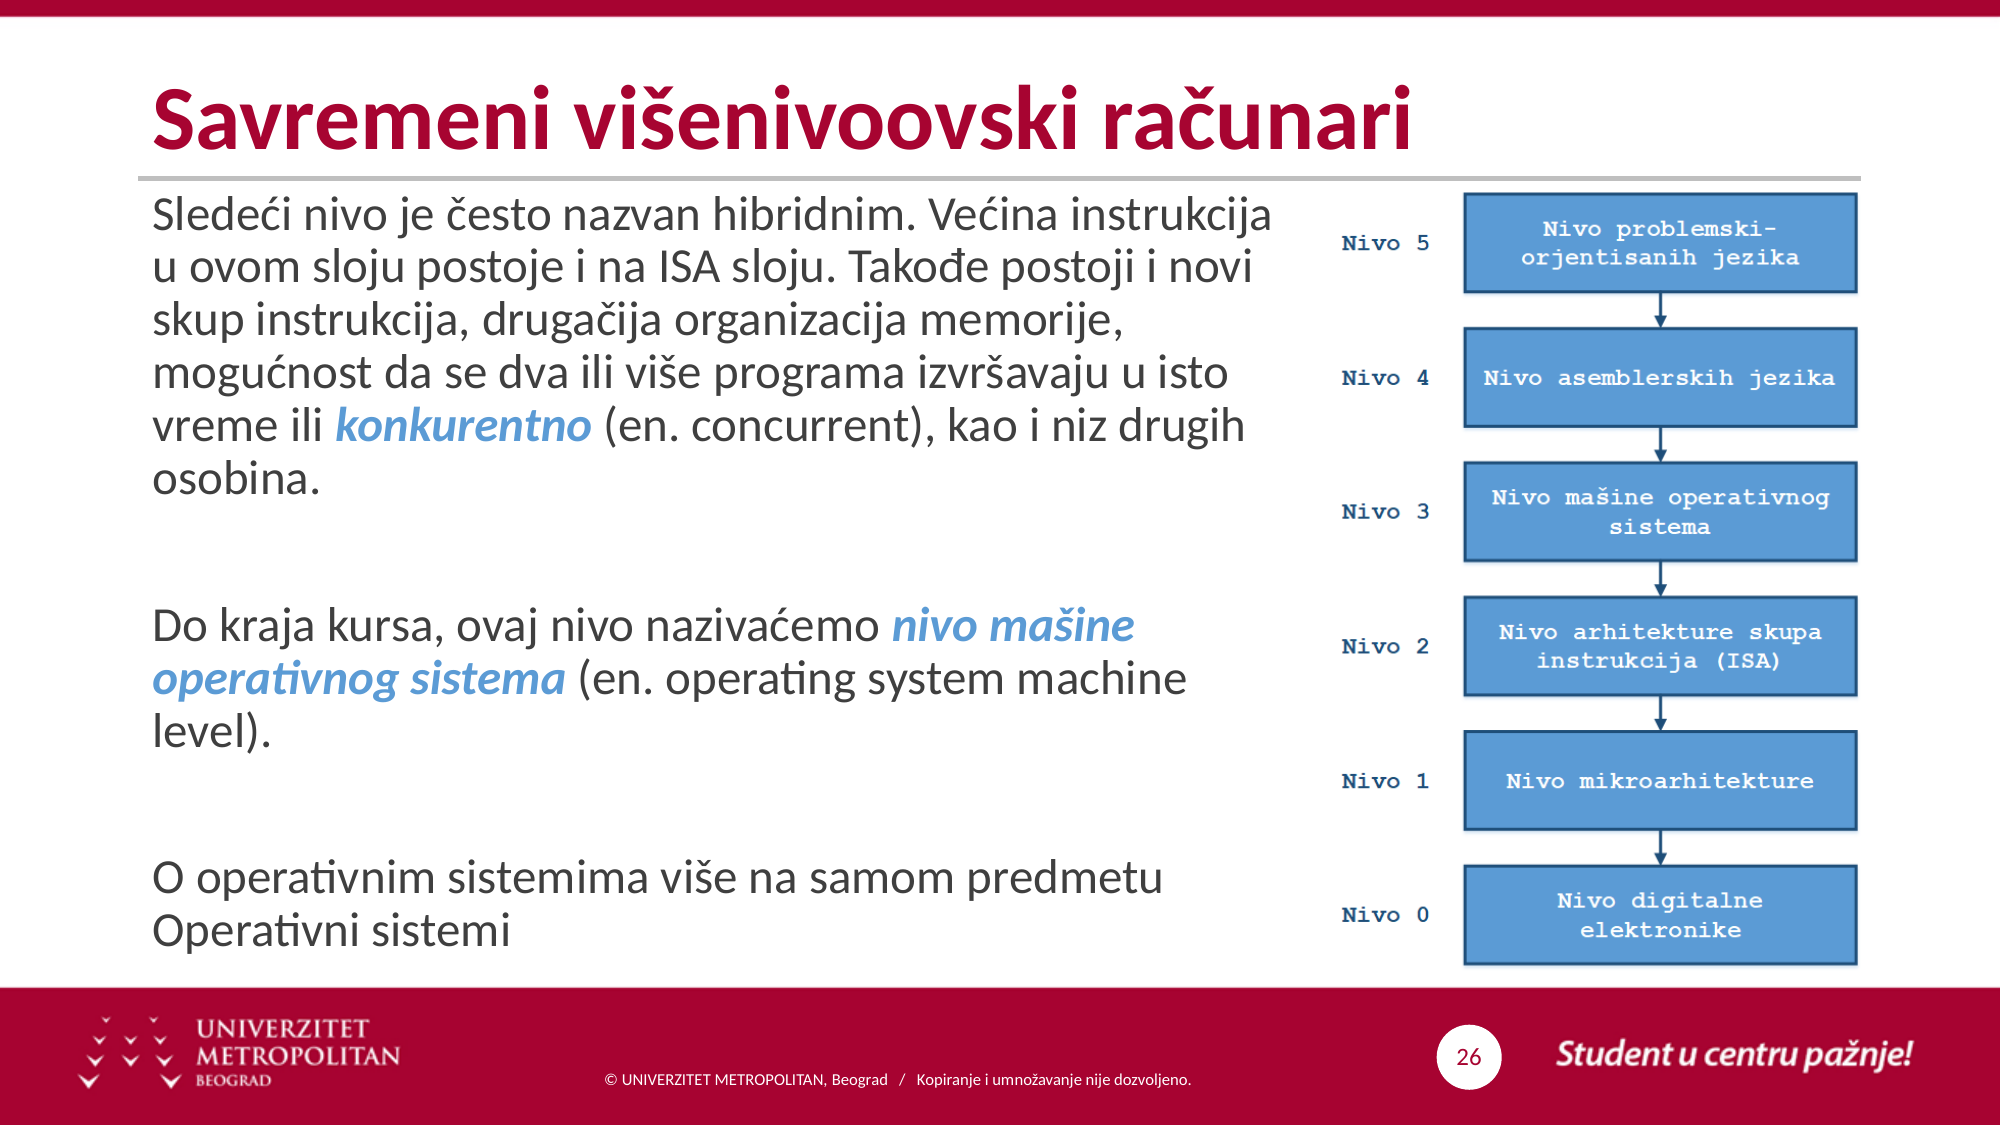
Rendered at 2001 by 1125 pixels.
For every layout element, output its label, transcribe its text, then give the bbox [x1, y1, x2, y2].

picture [0, 0, 2000, 1125]
title Savremeni višenivoovski računari [137, 63, 1863, 202]
list Sledeći nivo je često nazvan hibridnim. Većina instrukcija u ovom sloju postoje i na ISA sloju. Takođe postoji i novi skup instrukcija, drugačija organizacija memorije, mogućnost da se dva ili više programa izvršavaju u isto vreme ili konkurentno (en. concurrent), kao i niz drugih osobina. Do kraja kursa, ovaj nivo nazivaćemo nivo mašine operativnog sistema (en. operating system machine level). O operativnim sistemima više na samom predmetu Operativni sistemi [137, 202, 1291, 969]
